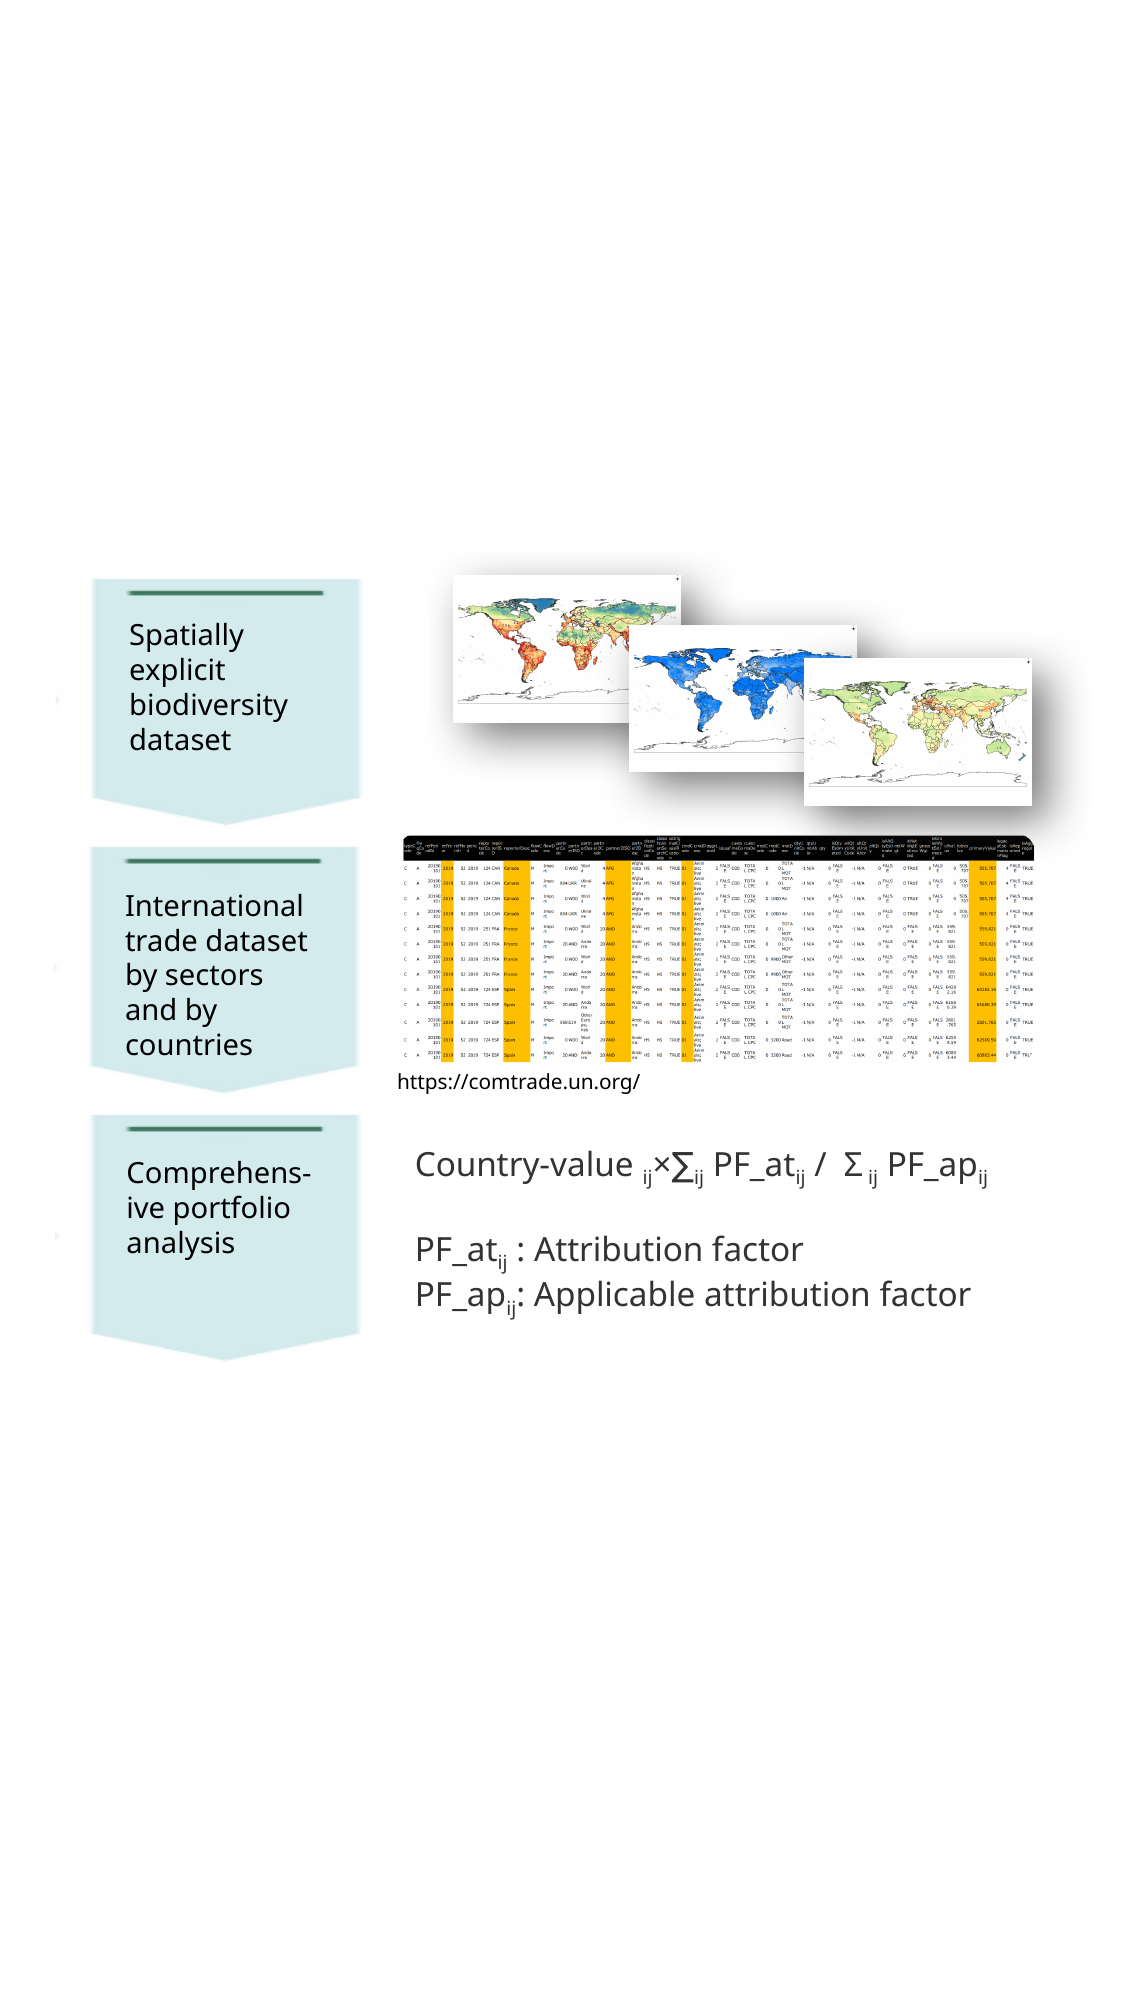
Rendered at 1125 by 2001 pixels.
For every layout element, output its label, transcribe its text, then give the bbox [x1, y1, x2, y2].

picture [53, 536, 392, 1409]
picture [452, 575, 1033, 806]
text_box Country-value ij×∑ij PF_atij / Σ ij PF_apij PF_atij : Attribution factor PF_apij: Applicable attribution factor [399, 1135, 1038, 1327]
picture [397, 832, 1036, 1063]
text_box [32, 510, 1125, 1419]
text_box https://comtrade.un.org/ [389, 1060, 801, 1101]
